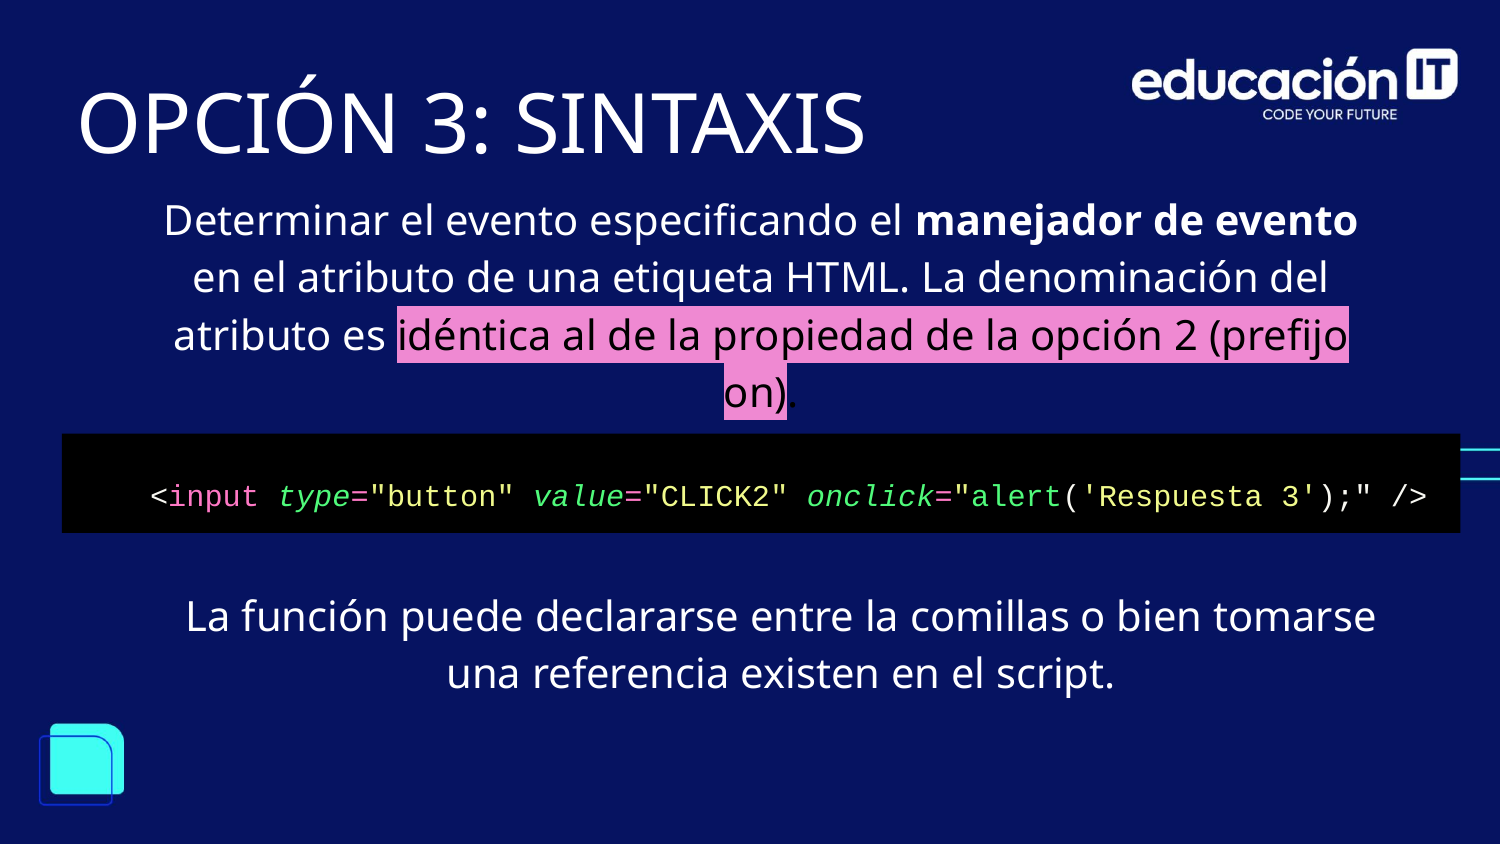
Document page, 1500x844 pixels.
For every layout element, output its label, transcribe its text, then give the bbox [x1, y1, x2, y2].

text_box La función puede declararse entre la comillas o bien tomarse una referencia existen en el script. [147, 544, 1415, 736]
picture [0, 0, 1500, 844]
text_box Determinar el evento especificando el manejador de evento en el atributo de una etiqueta HTML. La denominación del atributo es idéntica al de la propiedad de la opción 2 (prefijo on). [127, 168, 1396, 433]
text_box OPCIÓN 3: SINTAXIS [61, 38, 1178, 202]
text_box <input type="button" value="CLICK2" onclick="alert('Respuesta 3');" /> [61, 433, 1461, 533]
